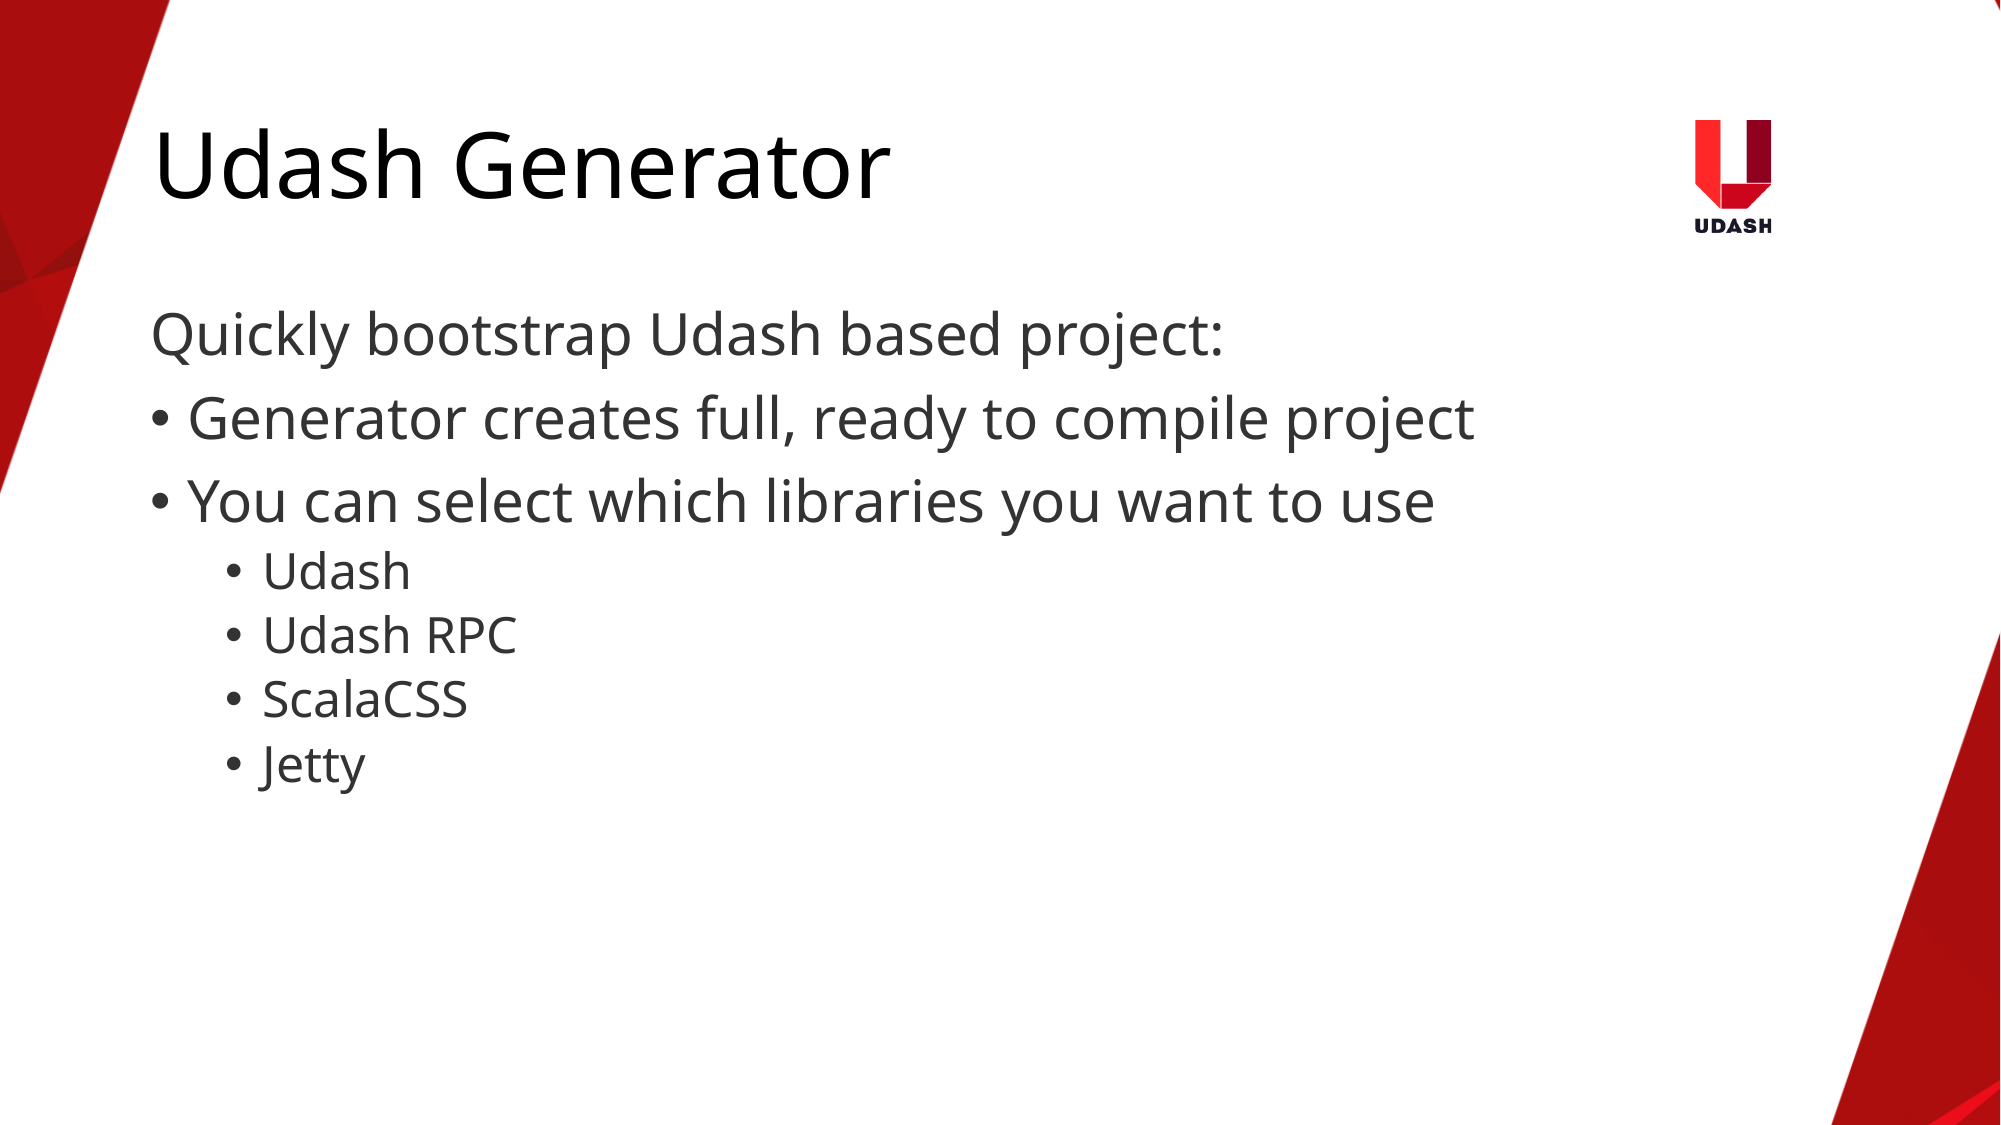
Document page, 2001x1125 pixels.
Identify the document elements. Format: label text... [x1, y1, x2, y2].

picture [0, 0, 2001, 1125]
text_box Quickly bootstrap Udash based project: Generator creates full, ready to compile project You can select which libraries you want to use Udash Udash RPC ScalaCSS Jetty [134, 297, 1951, 1051]
title Udash Generator [137, 59, 1863, 278]
